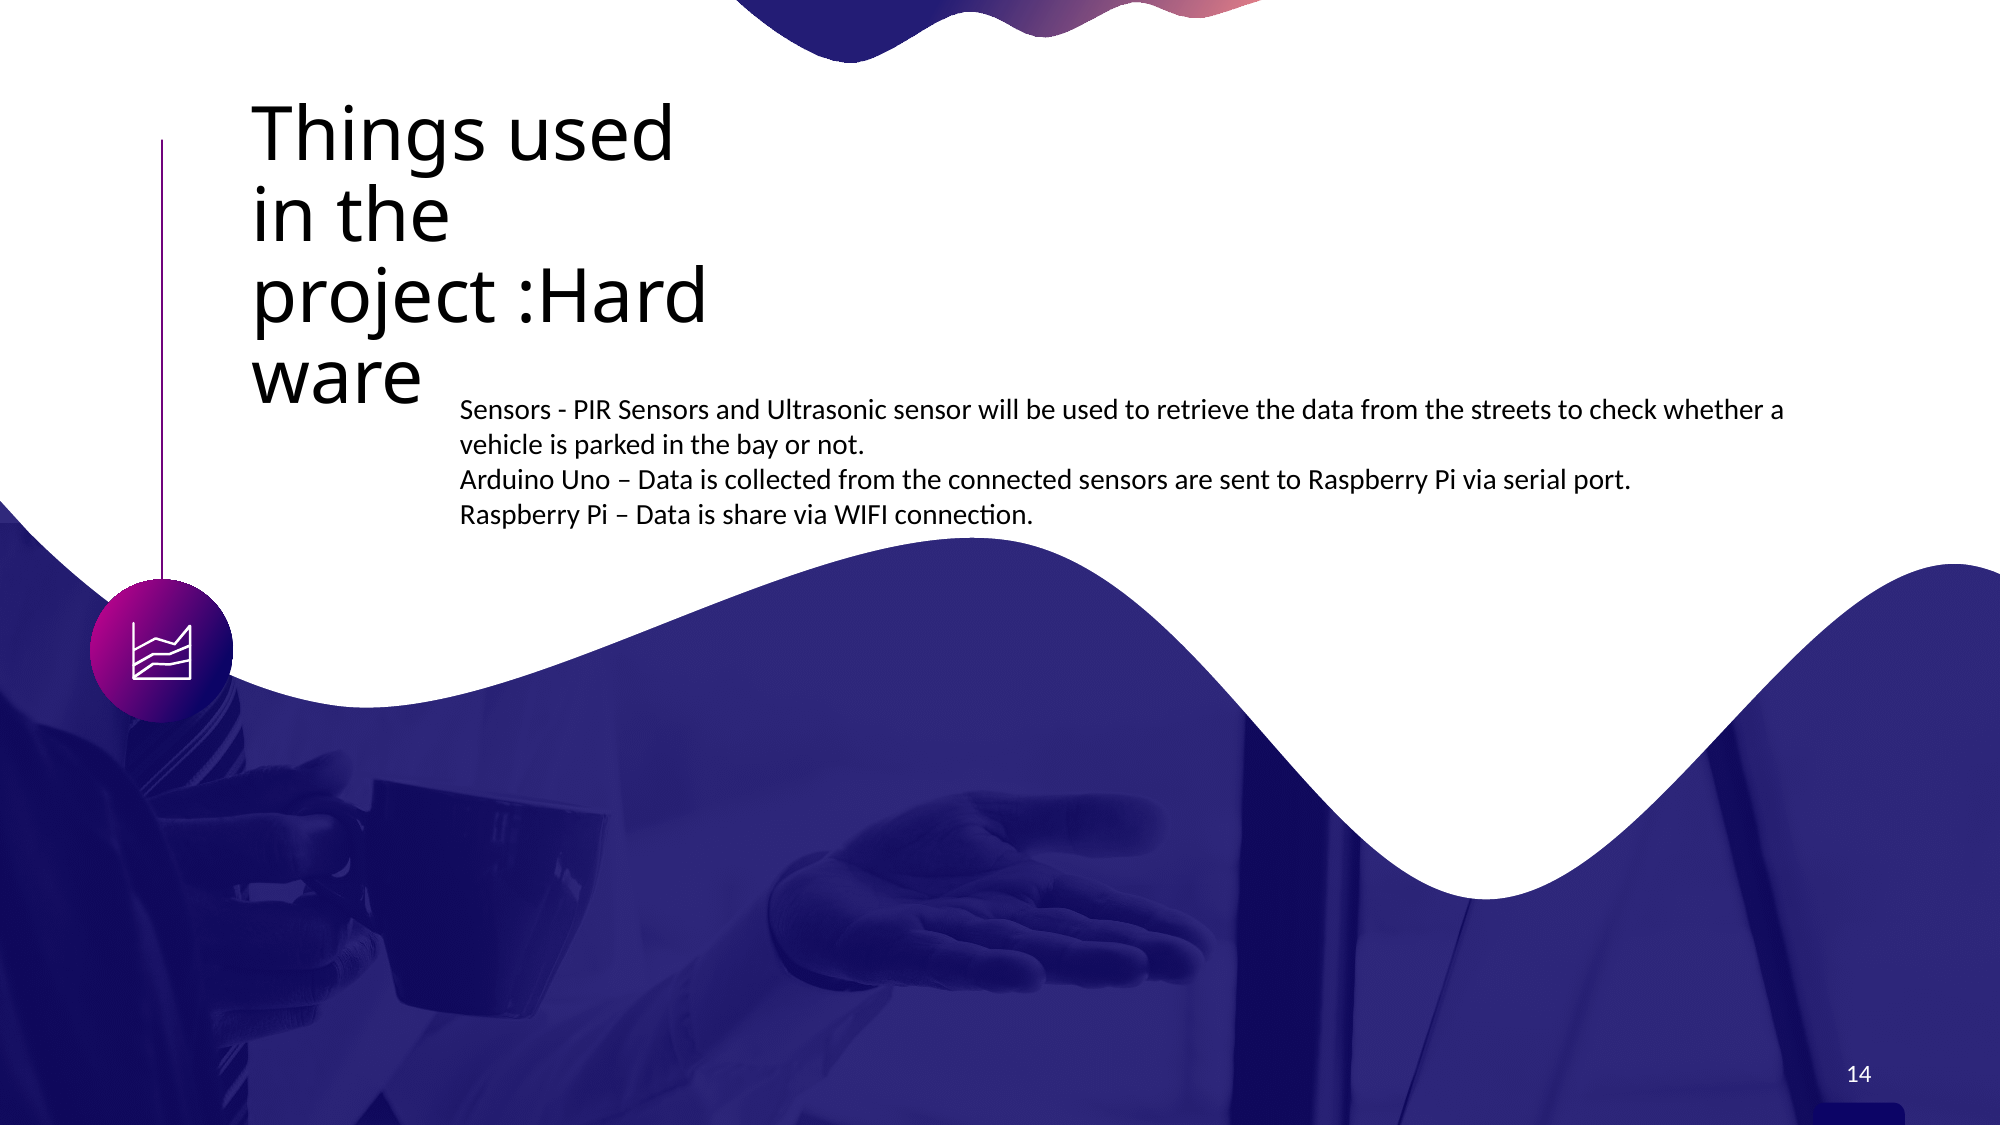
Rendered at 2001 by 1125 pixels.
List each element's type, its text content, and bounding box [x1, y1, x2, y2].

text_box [90, 579, 234, 723]
title Things used in the project :Hardware [251, 187, 741, 313]
text_box [735, 0, 1261, 63]
text_box [0, 0, 2000, 313]
picture [0, 313, 2000, 1125]
